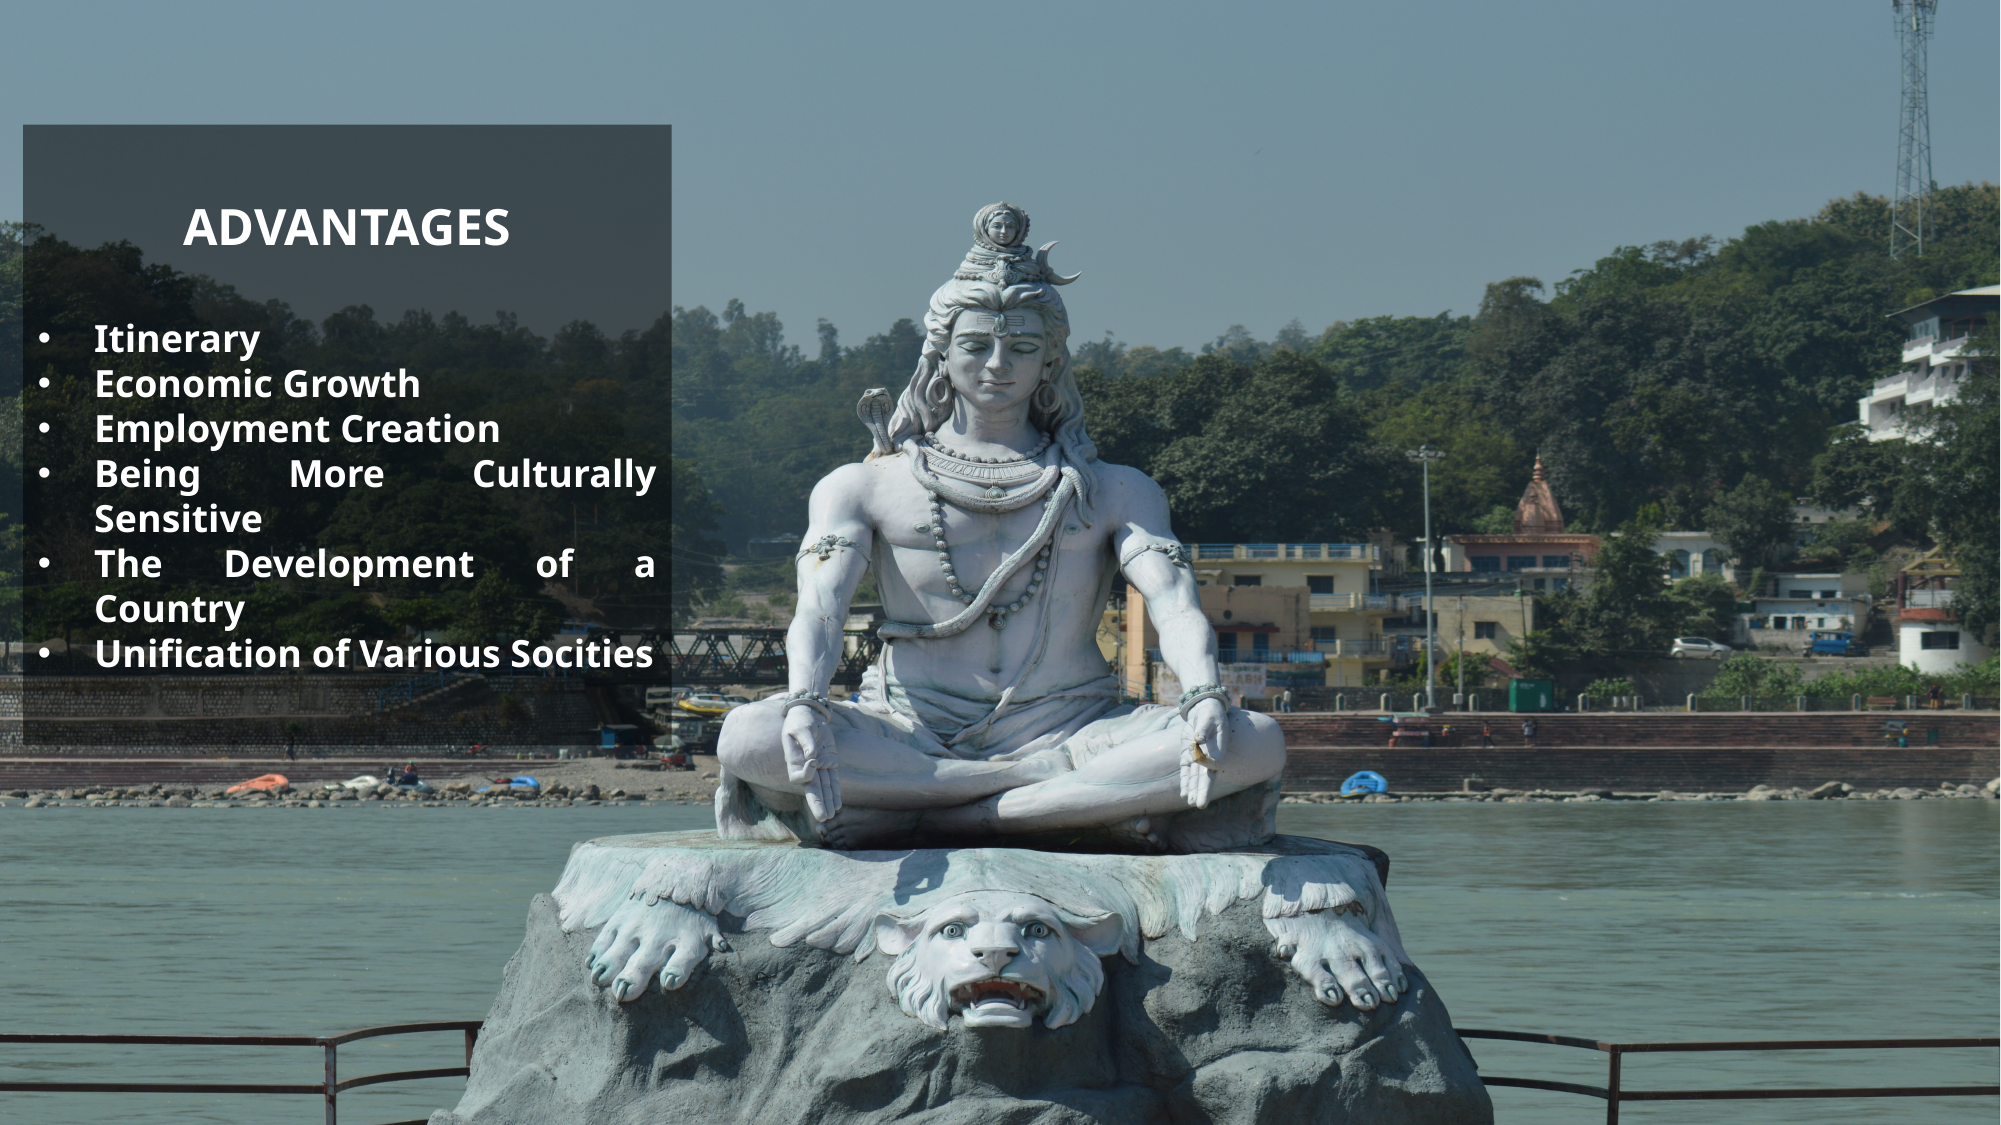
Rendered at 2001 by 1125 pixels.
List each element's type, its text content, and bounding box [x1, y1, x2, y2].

text_box ADVANTAGES Itinerary Economic Growth Employment Creation Being More Culturally Sensitive The Development of a Country Unification of Various Socities [23, 124, 672, 746]
picture [0, 0, 2001, 1125]
